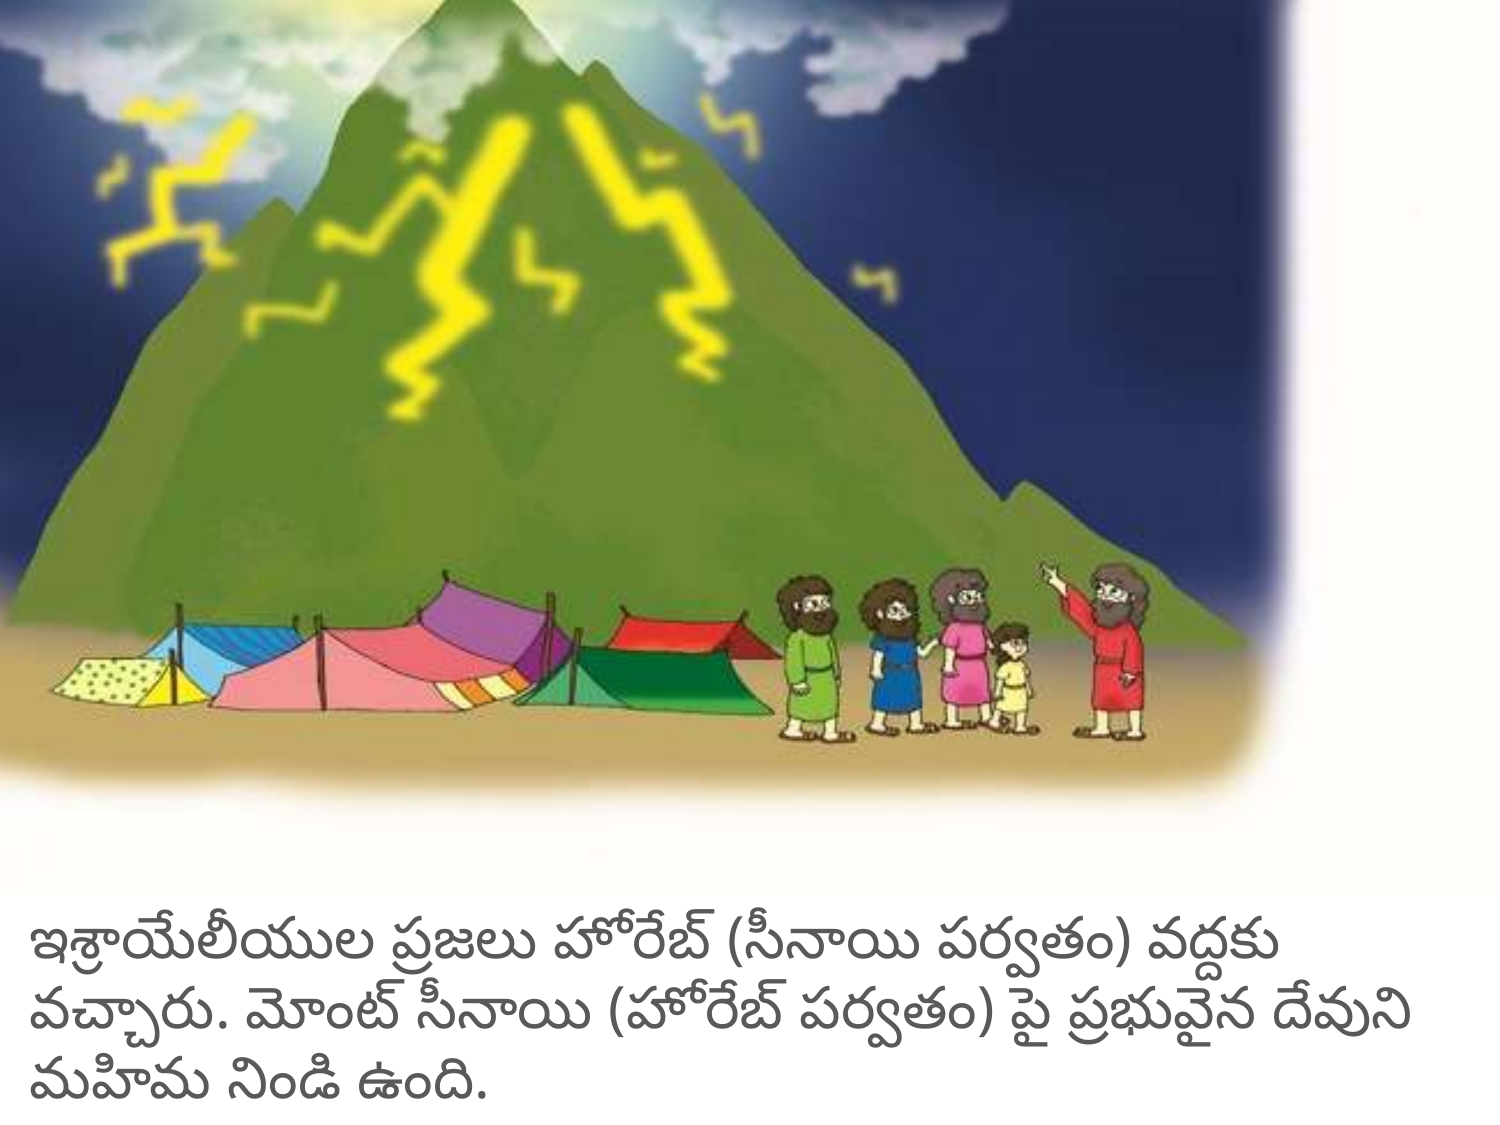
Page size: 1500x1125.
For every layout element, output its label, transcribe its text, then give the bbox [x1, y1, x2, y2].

text_box ఇశ్రాయేలీయుల ప్రజలు హోరేబ్ (సీనాయి పర్వతం) వద్దకు వచ్చారు. మోంట్ సీనాయి (హోరేబ్ పర్వతం) పై ప్రభువైన దేవుని మహిమ నిండి ఉంది. [14, 902, 1486, 1118]
picture [0, 0, 1500, 894]
